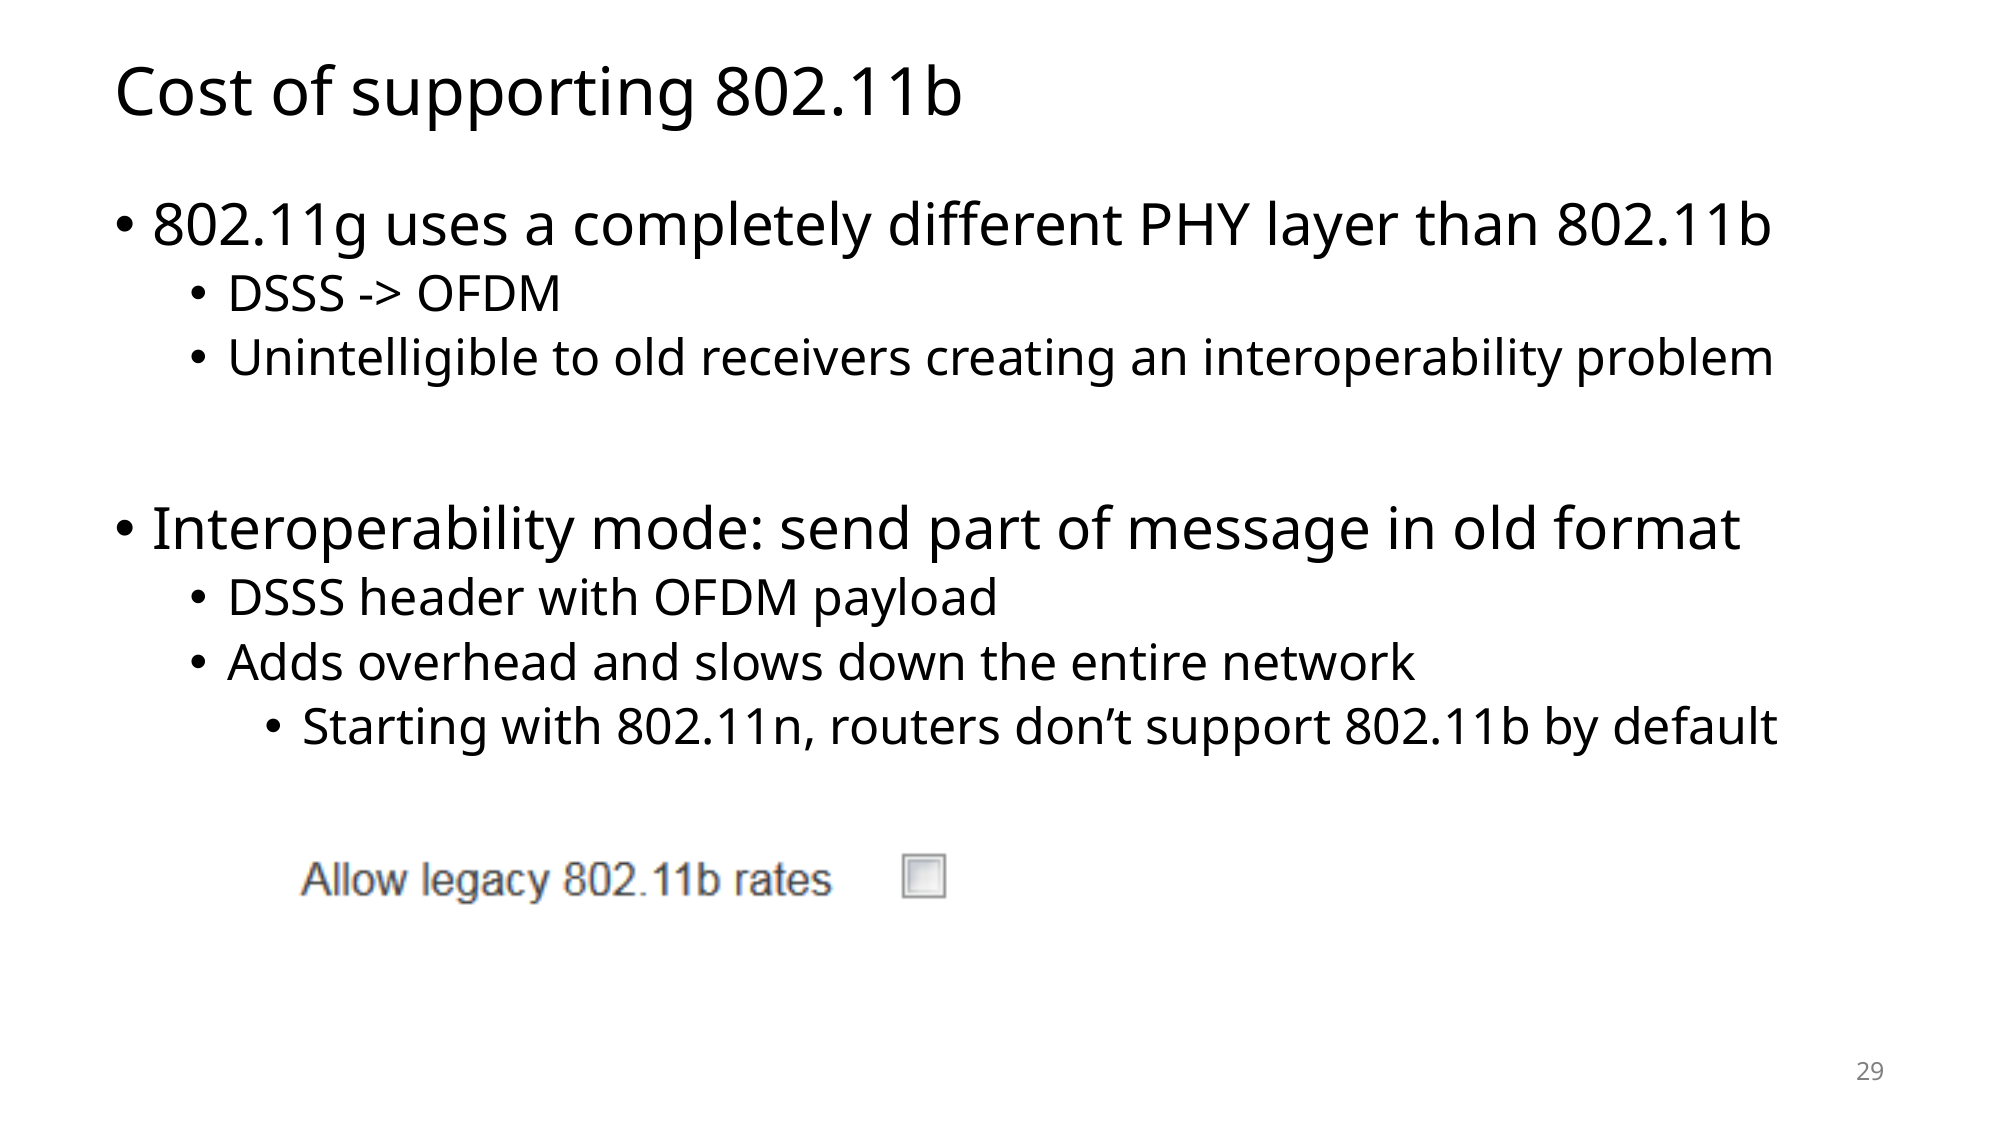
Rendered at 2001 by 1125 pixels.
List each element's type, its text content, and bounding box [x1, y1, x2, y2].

title Cost of supporting 802.11b [99, 37, 1900, 150]
list 802.11g uses a completely different PHY layer than 802.11b DSSS -> OFDM Unintelligible to old receivers creating an interoperability problem Interoperability mode: send part of message in old format DSSS header with OFDM payload Adds overhead and slows down the entire network Starting with 802.11n, routers don’t support 802.11b by default [99, 187, 1900, 1013]
picture [286, 838, 980, 938]
slide_number 29 [1749, 1042, 1900, 1103]
